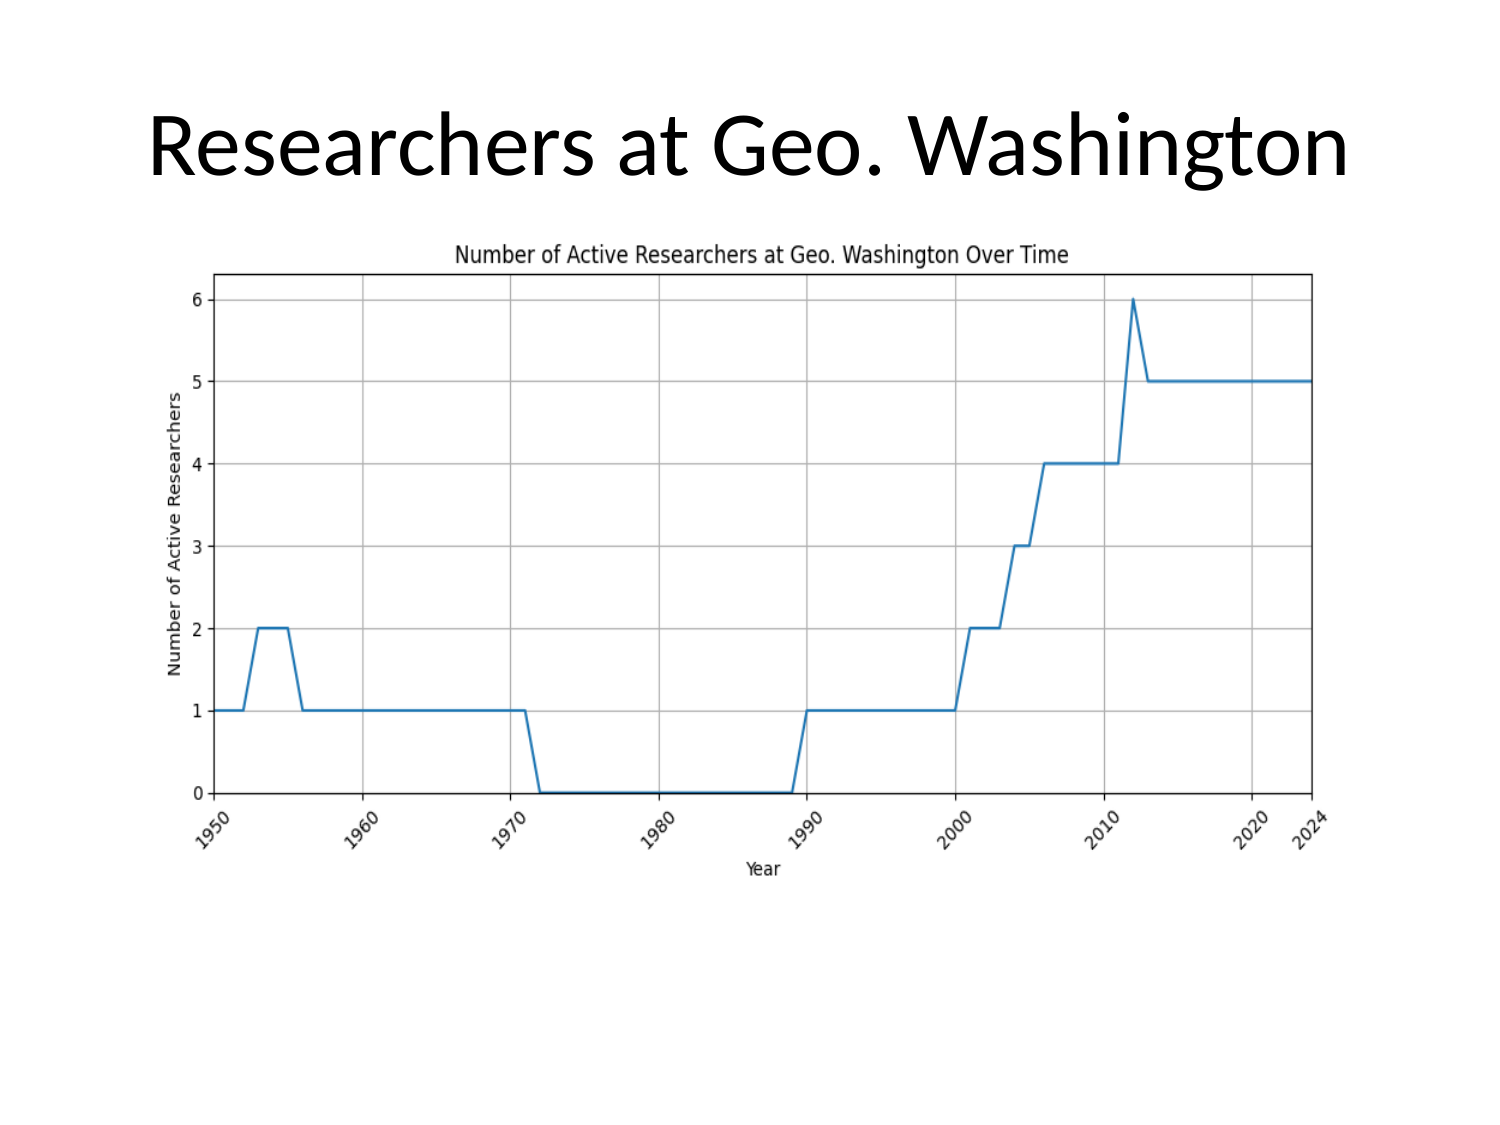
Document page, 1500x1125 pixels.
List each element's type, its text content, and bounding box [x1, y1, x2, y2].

picture [149, 224, 1351, 901]
title Researchers at Geo. Washington [75, 45, 1425, 233]
